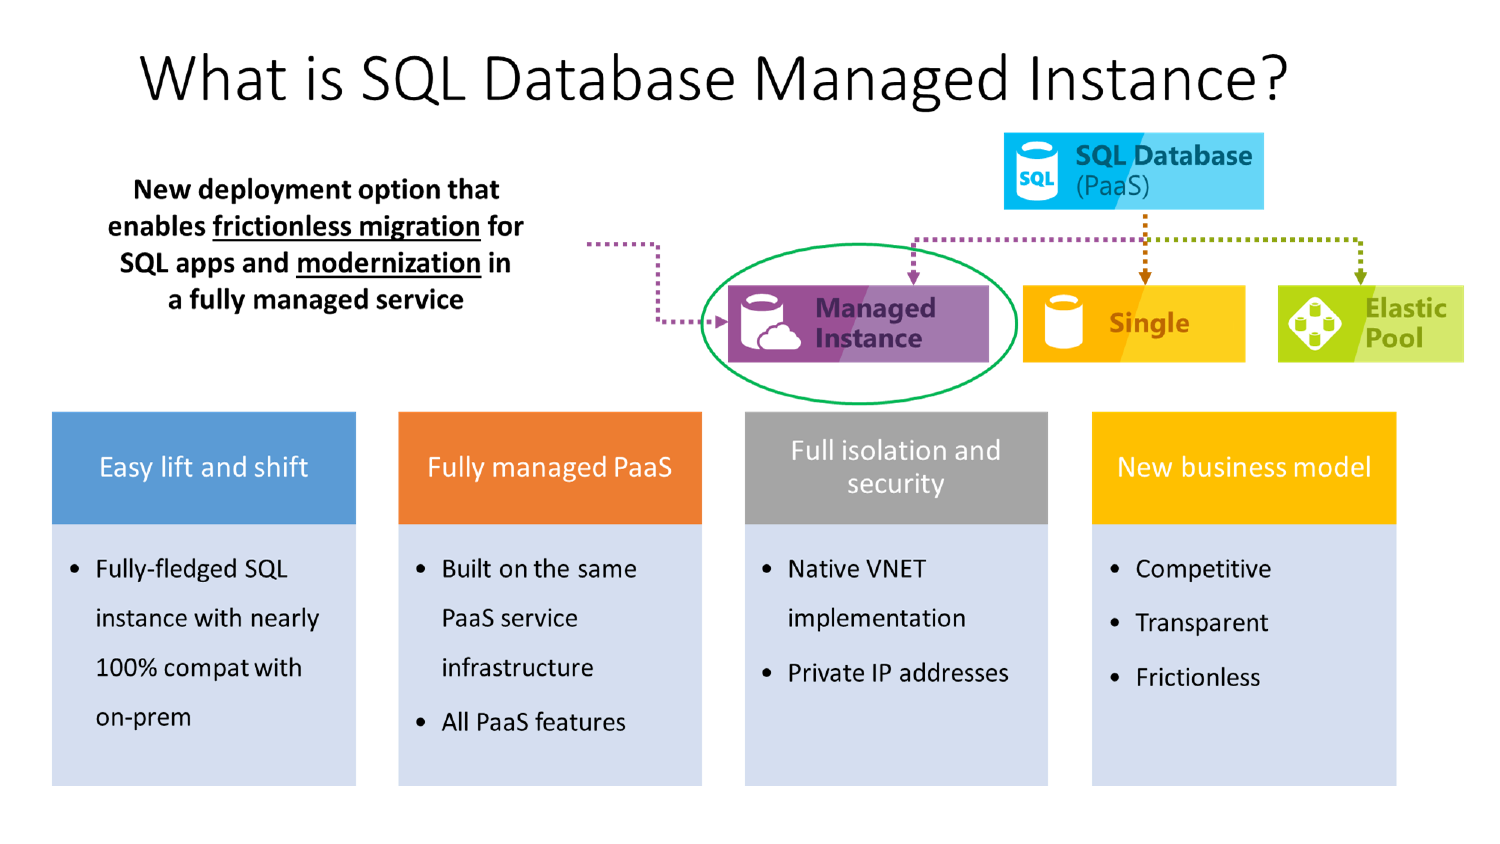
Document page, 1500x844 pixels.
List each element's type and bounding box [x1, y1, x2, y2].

picture [41, 0, 1473, 792]
